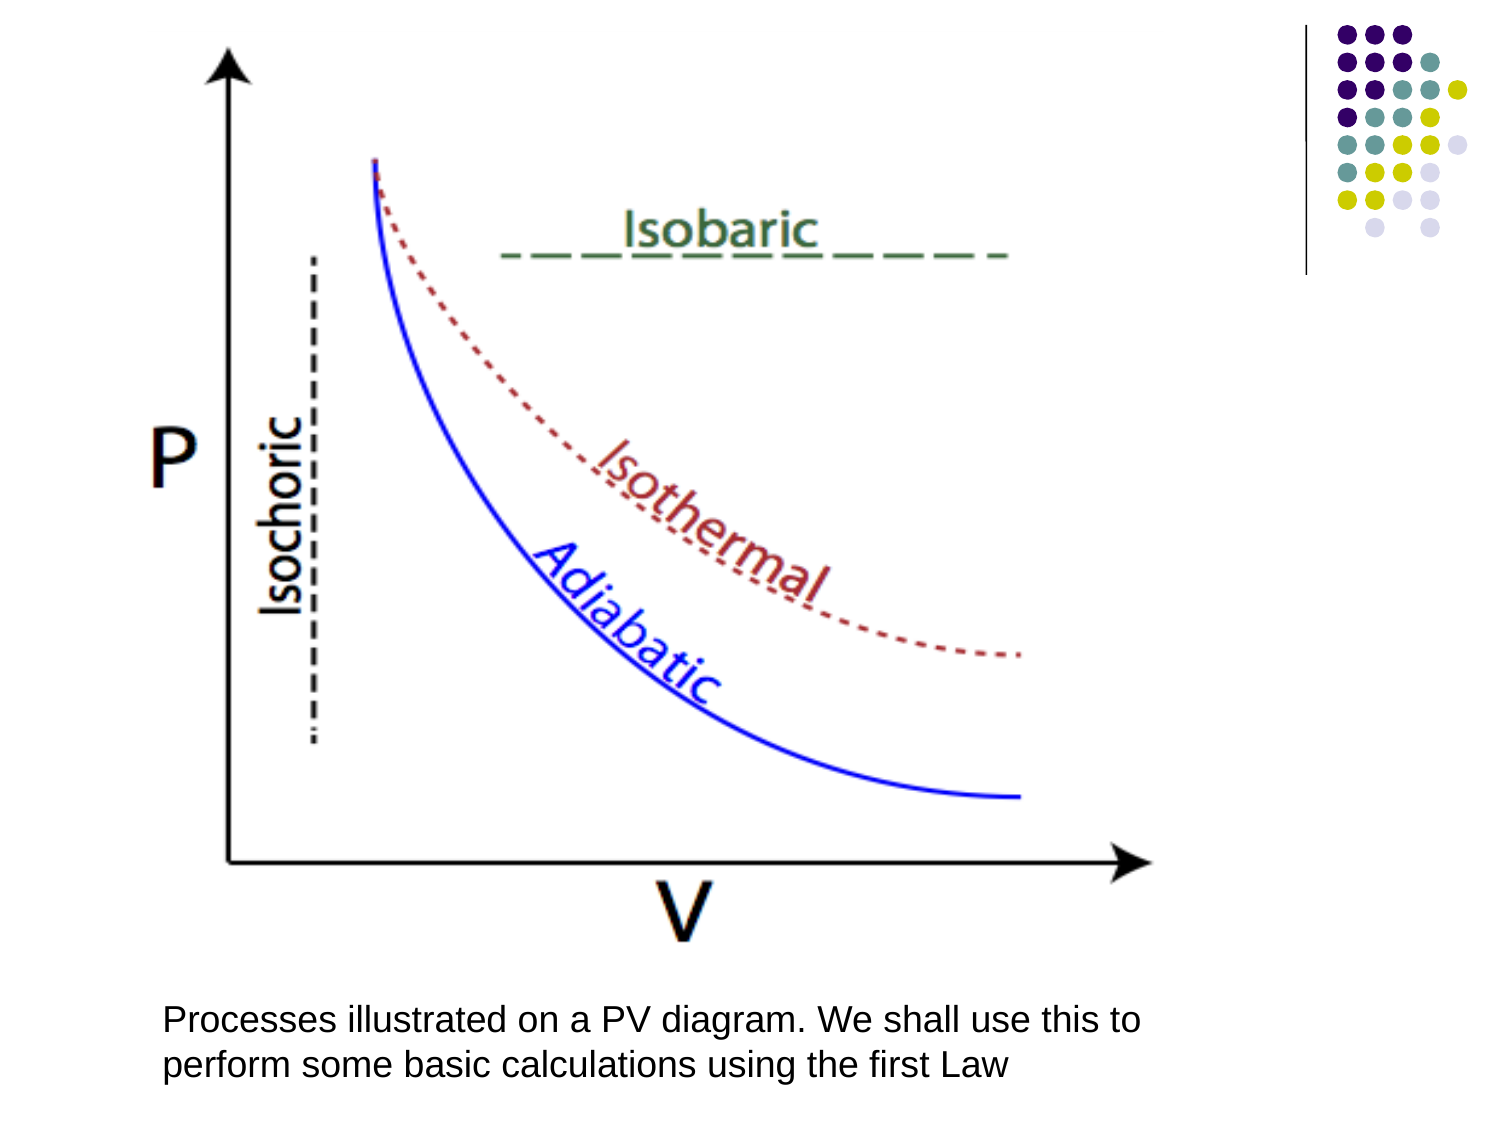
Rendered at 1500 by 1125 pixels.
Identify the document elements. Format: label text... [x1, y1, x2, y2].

picture [147, 30, 1164, 953]
text_box Processes illustrated on a PV diagram. We shall use this to perform some basic calculations using the first Law [147, 987, 1235, 1093]
